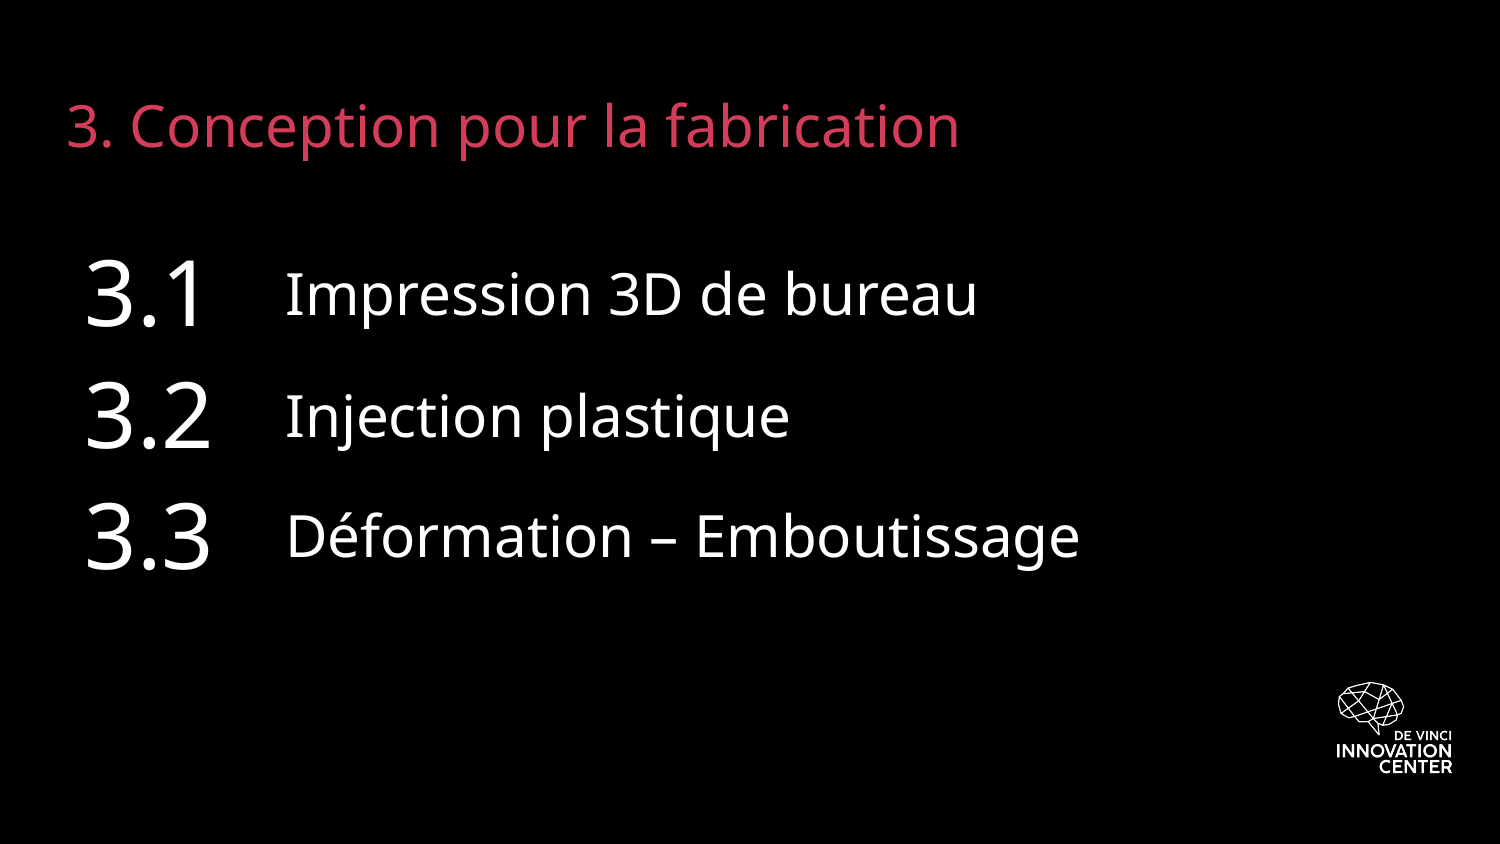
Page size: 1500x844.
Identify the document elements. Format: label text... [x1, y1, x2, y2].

list Impression 3D de bureau [251, 231, 996, 326]
title 3. Conception pour la fabrication [51, 73, 1449, 168]
list Déformation – Emboutissage [251, 473, 1180, 568]
list Injection plastique [251, 353, 816, 448]
list 3.2 [51, 325, 275, 446]
list 3.1 [51, 203, 275, 325]
picture [1320, 656, 1471, 807]
list 3.3 [51, 446, 275, 569]
